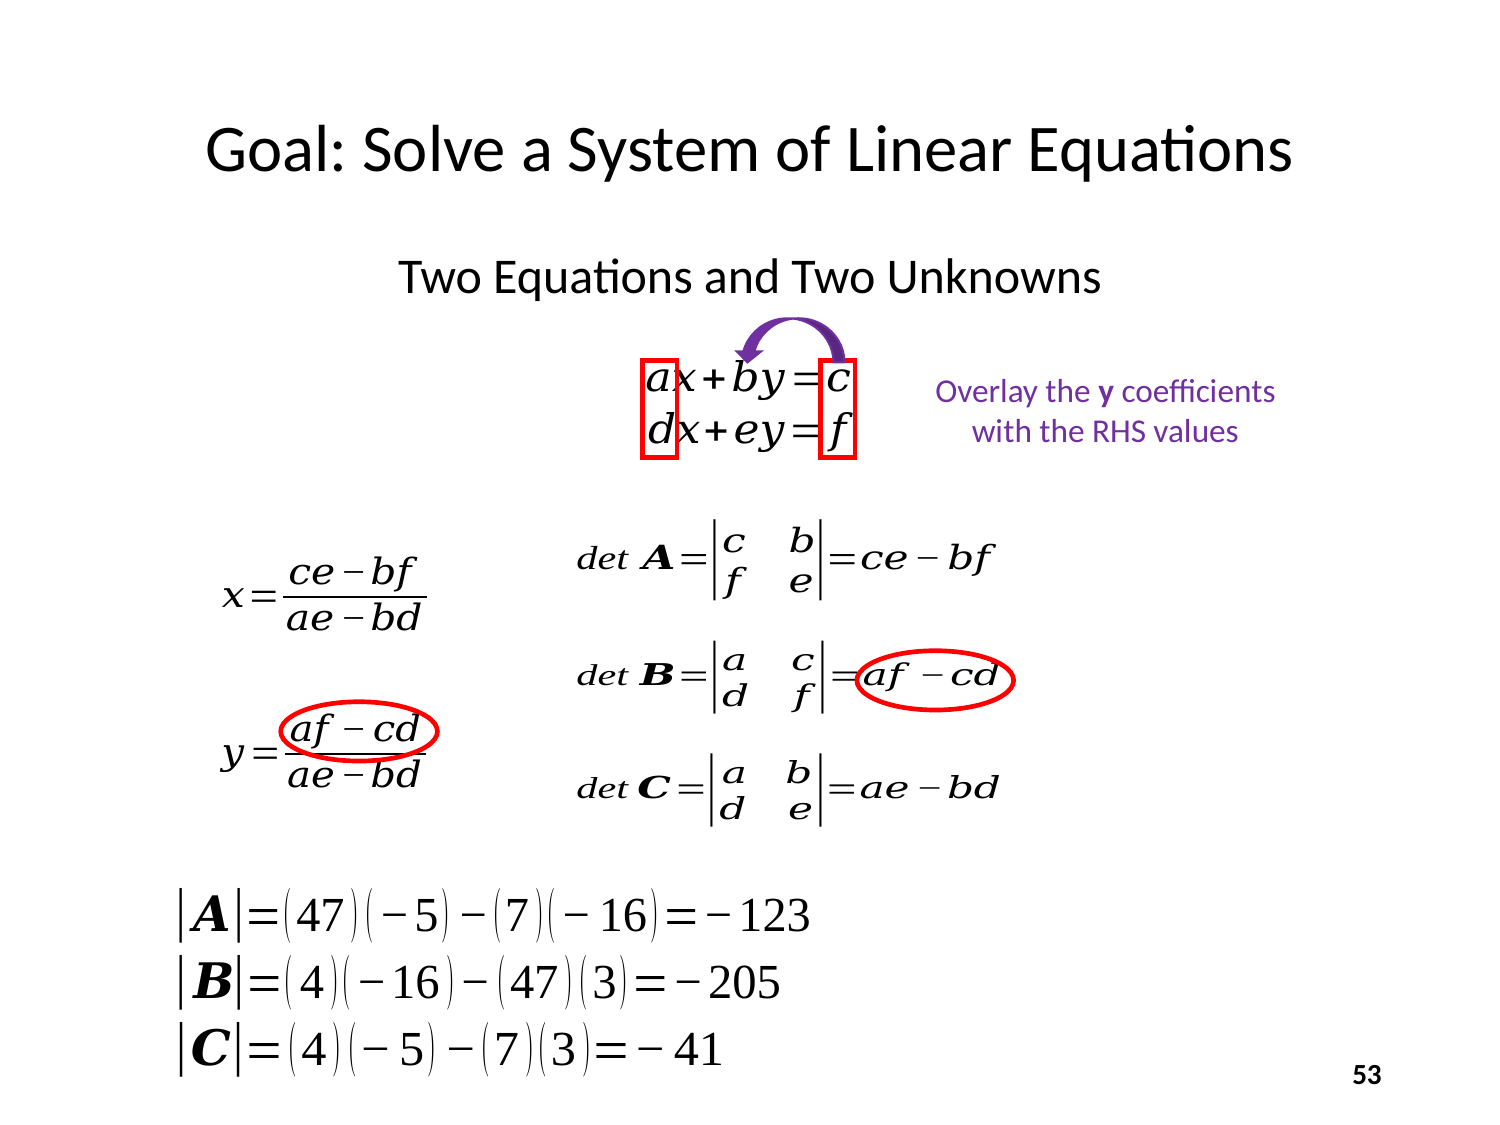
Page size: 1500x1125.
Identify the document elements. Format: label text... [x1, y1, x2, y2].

text_box [642, 360, 678, 459]
text_box [734, 317, 846, 356]
slide_number 53 [1059, 1042, 1397, 1103]
text_box [855, 649, 1015, 712]
text_box Two Equations and Two Unknowns [346, 236, 1154, 311]
text_box [429, 716, 439, 747]
text_box [820, 360, 856, 459]
title Goal: Solve a System of Linear Equations [103, 59, 1397, 241]
text_box Overlay the y coefficients with the RHS values [913, 361, 1298, 457]
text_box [219, 552, 429, 797]
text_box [645, 356, 855, 453]
